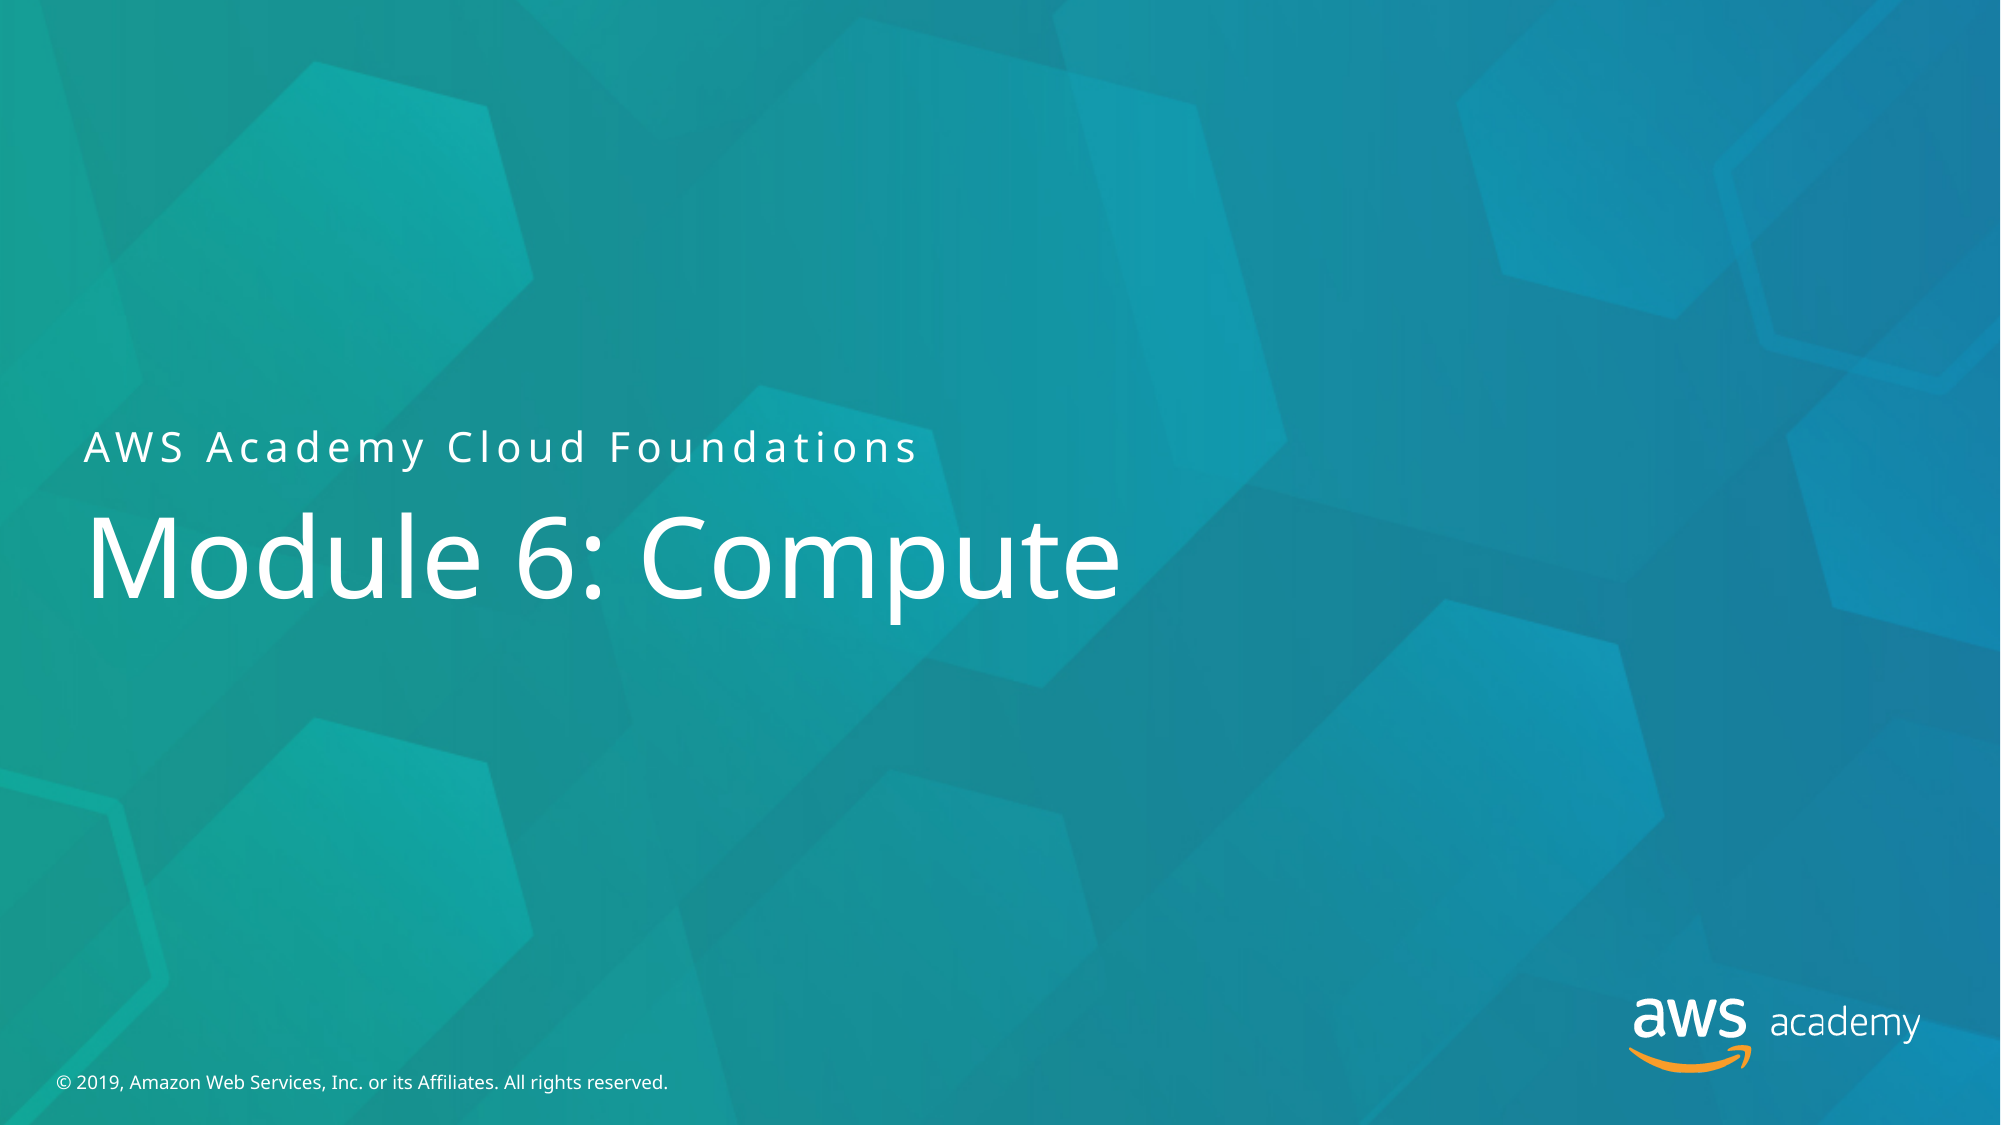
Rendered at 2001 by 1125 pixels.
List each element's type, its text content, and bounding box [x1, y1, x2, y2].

text_box © 2019, Amazon Web Services, Inc. or its Affiliates. All rights reserved. [41, 1063, 716, 1101]
title Module 6: Compute [68, 523, 1932, 602]
list AWS Academy Cloud Foundations [68, 418, 1391, 500]
picture [0, 0, 2001, 1125]
